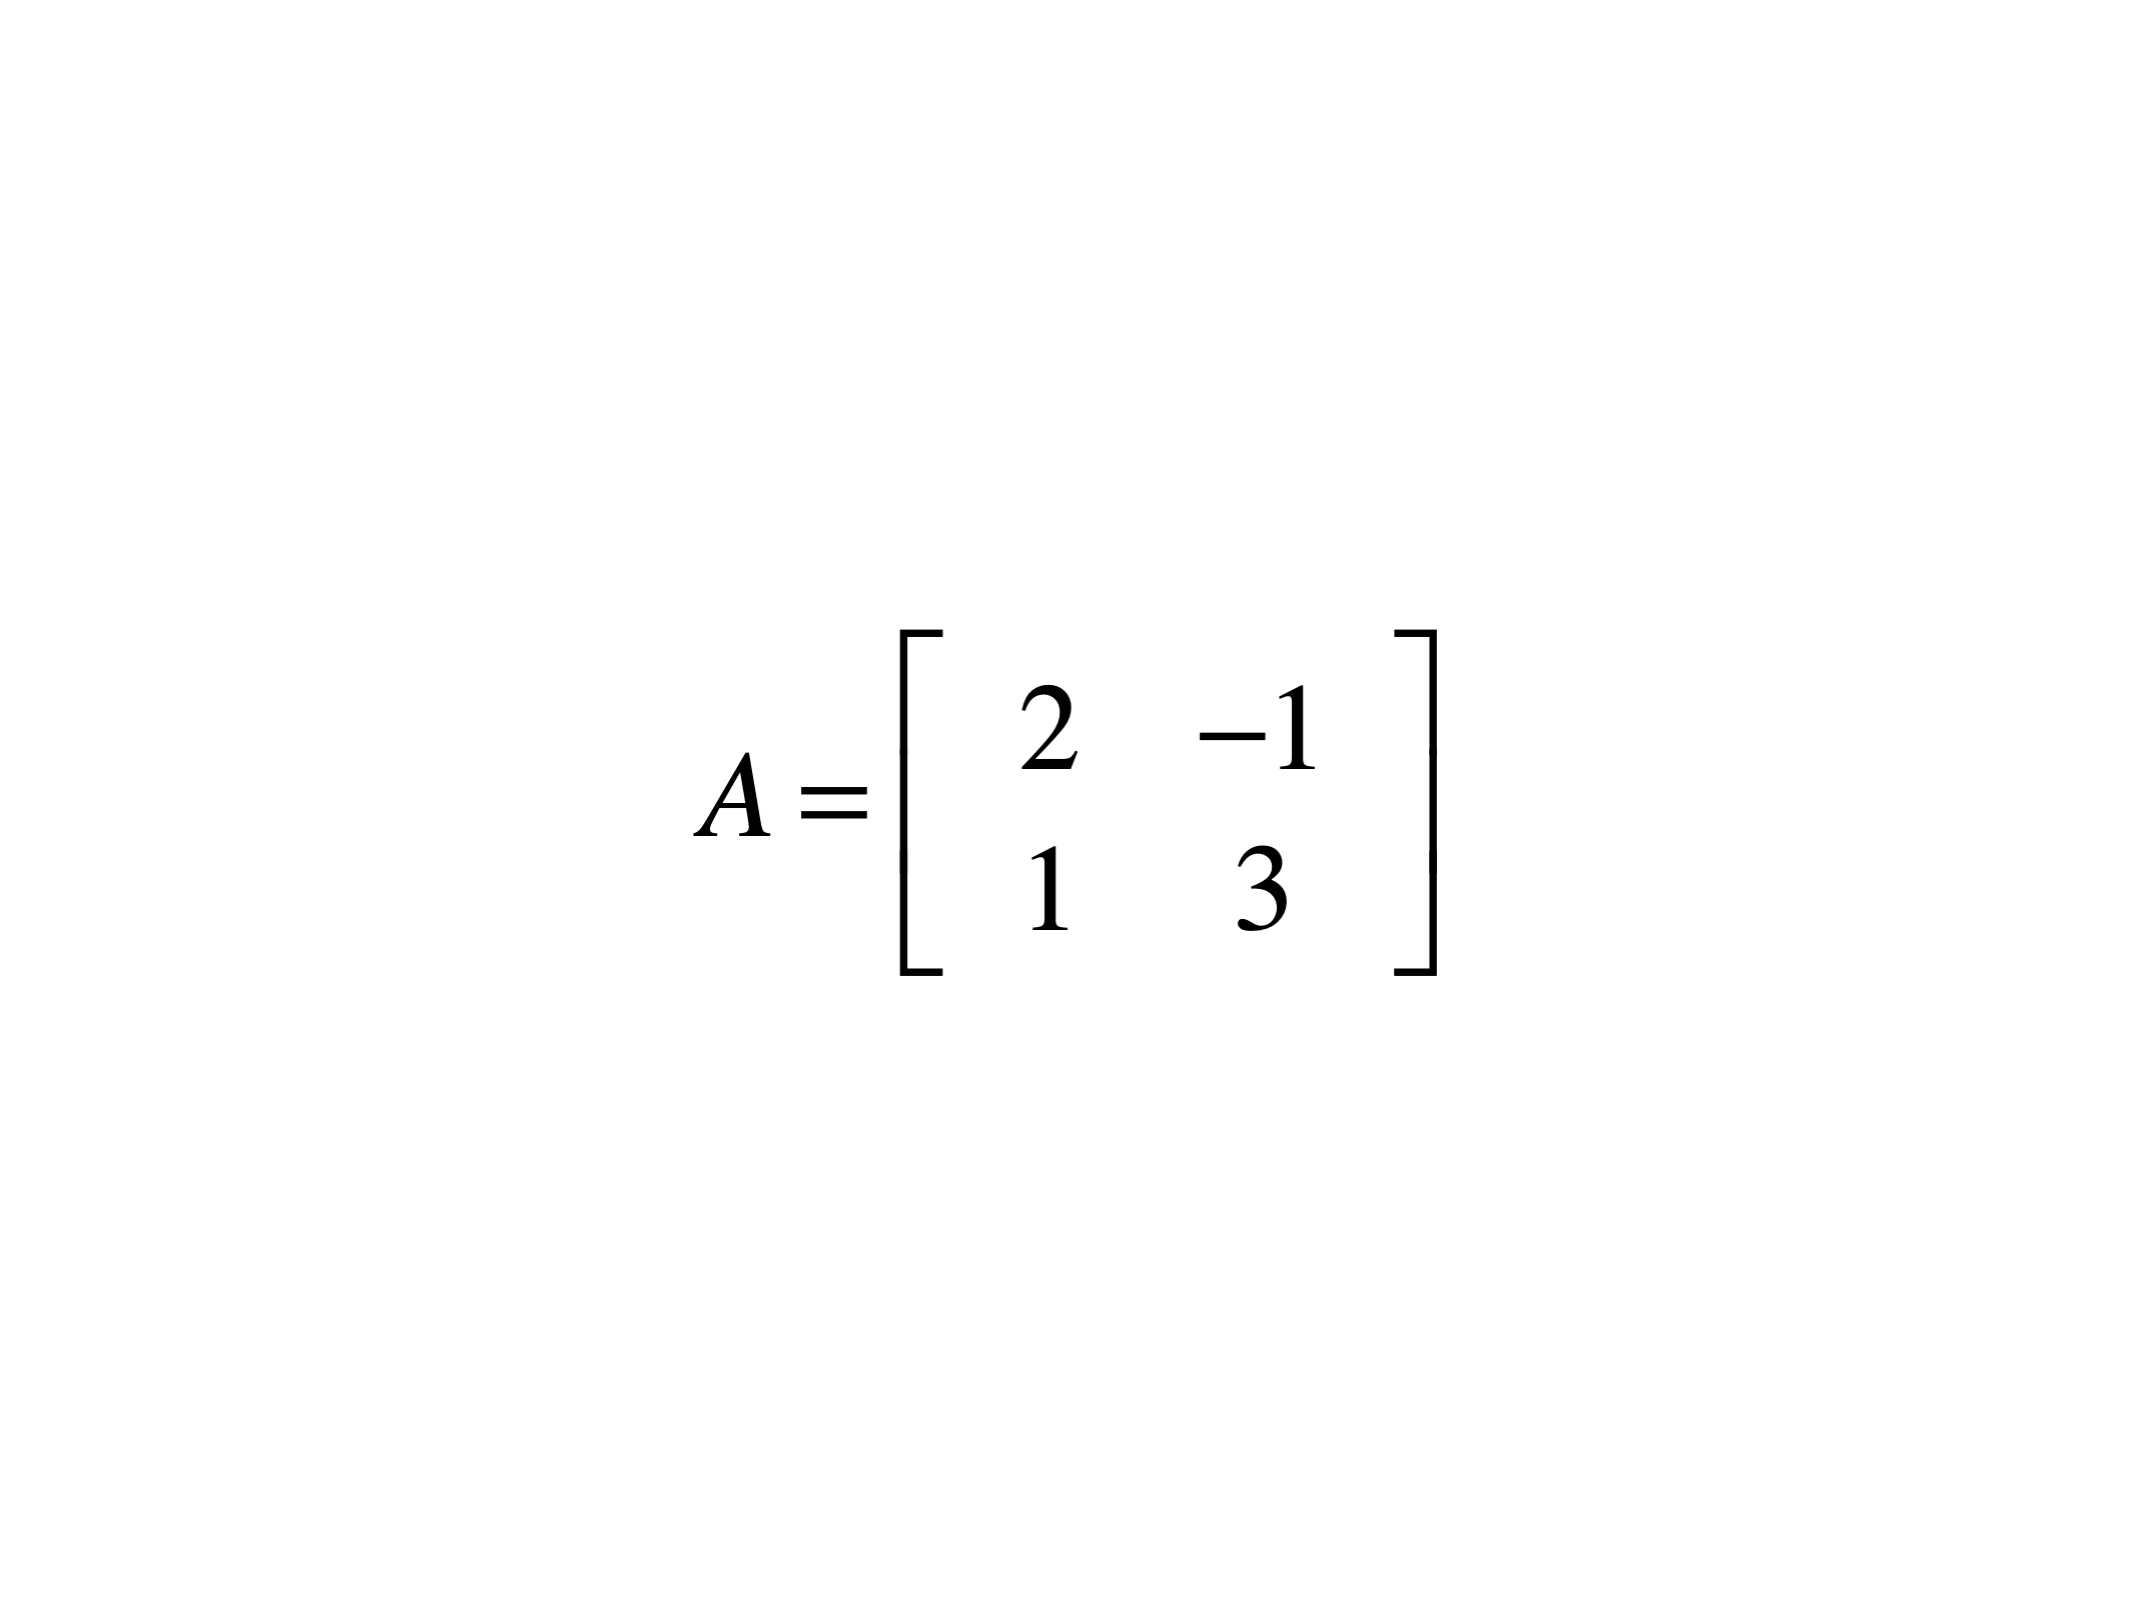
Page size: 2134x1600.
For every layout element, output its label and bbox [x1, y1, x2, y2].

picture [674, 598, 1459, 1002]
